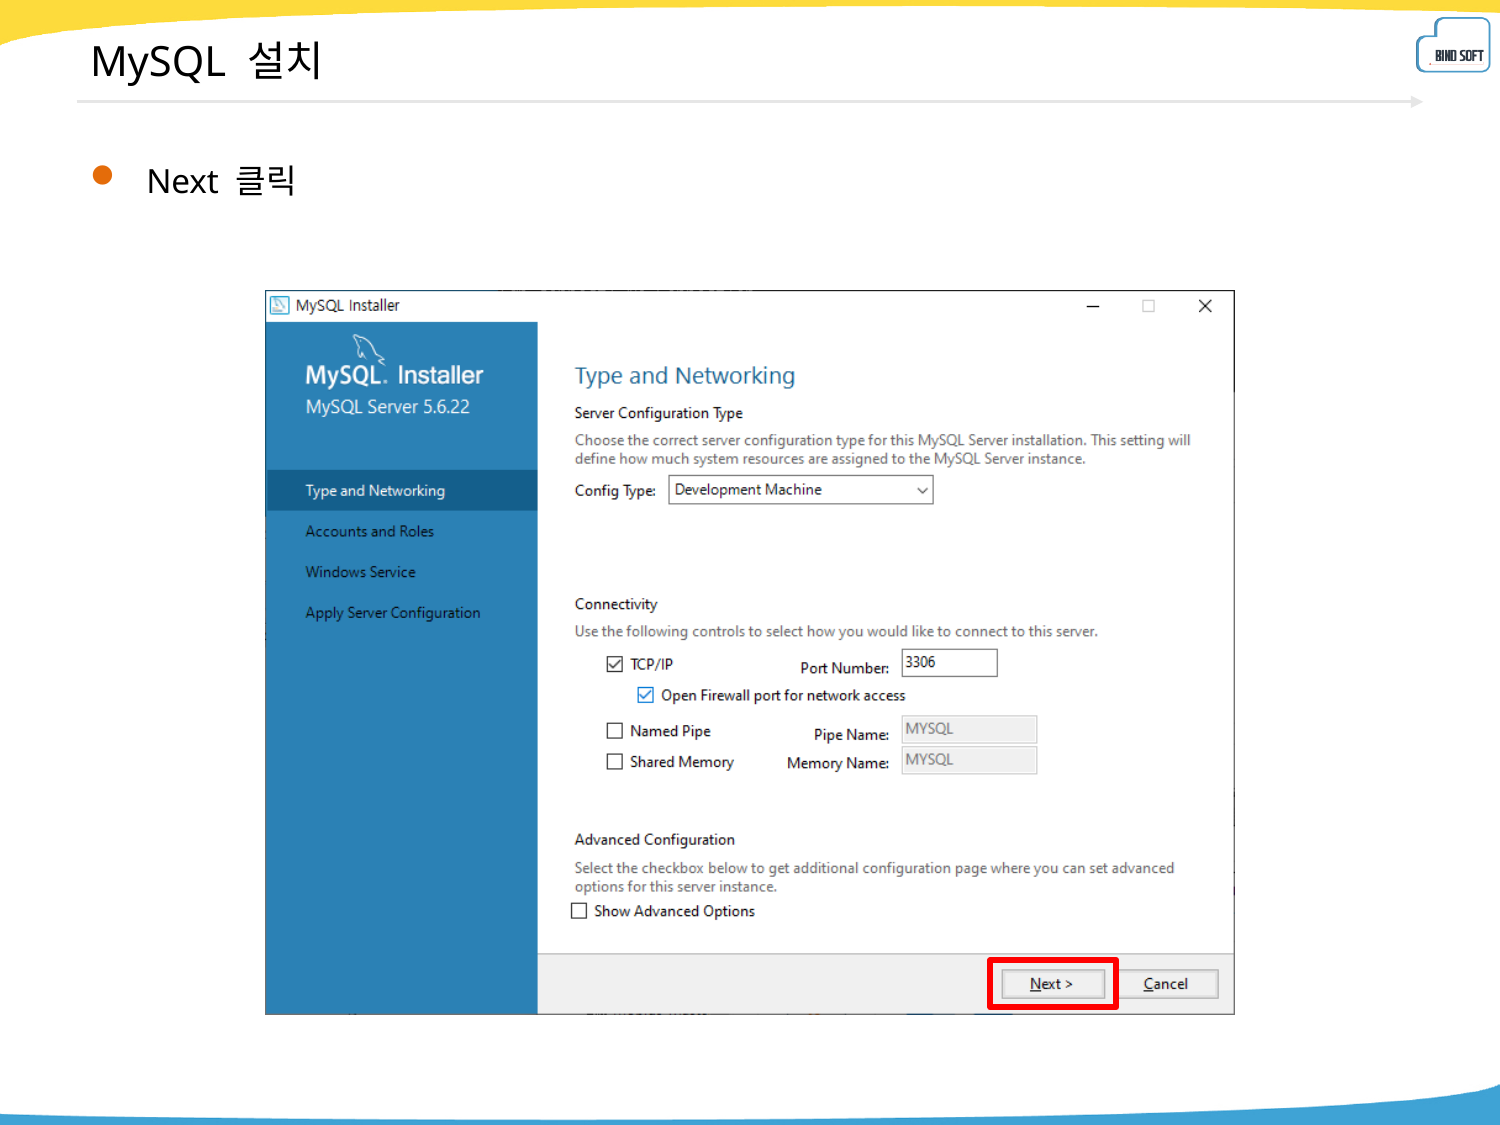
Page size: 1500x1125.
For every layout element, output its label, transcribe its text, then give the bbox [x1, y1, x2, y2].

picture [0, 1084, 1500, 1125]
picture [0, 0, 1500, 74]
list Next 클릭 [75, 152, 1425, 1055]
picture [265, 289, 1235, 1015]
title MySQL 설치 [75, 11, 1425, 108]
